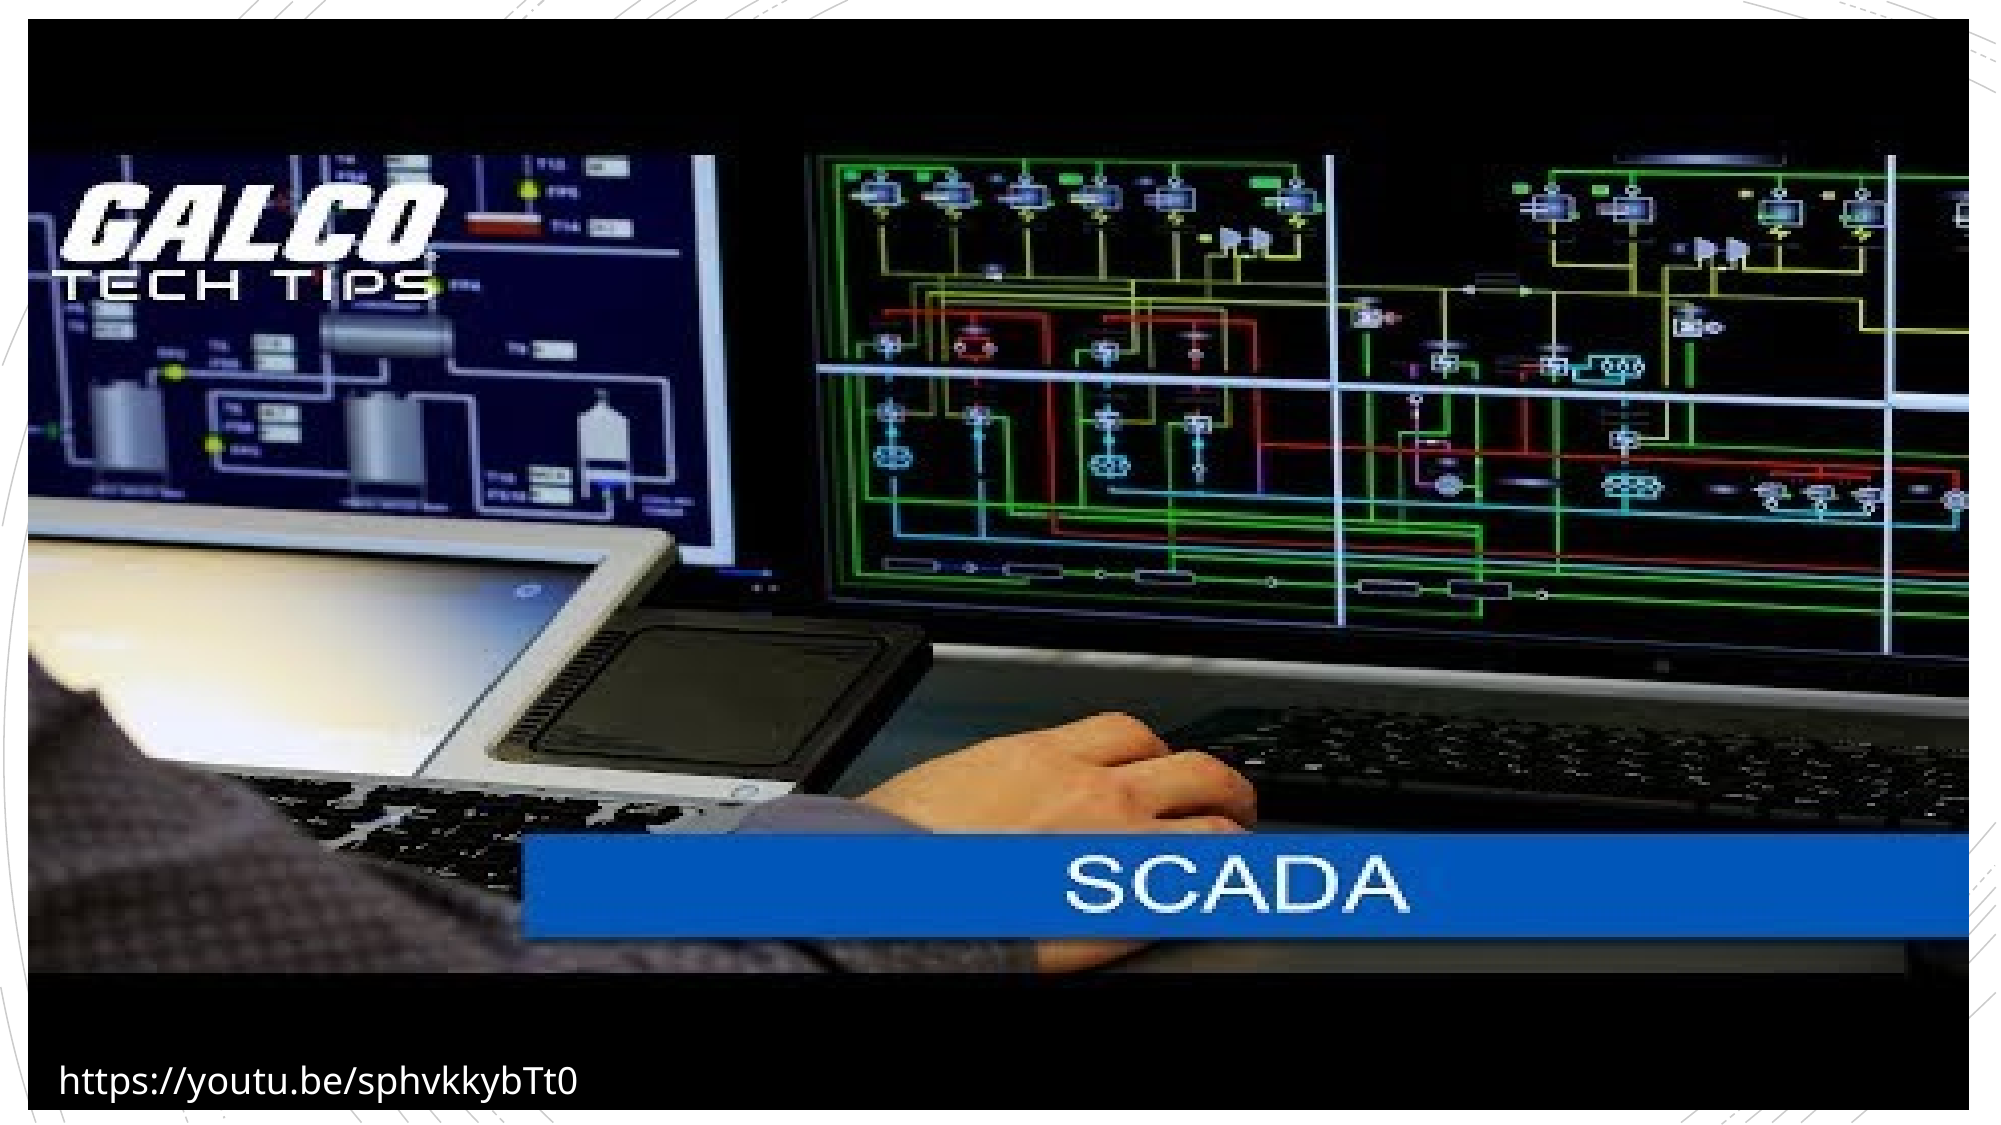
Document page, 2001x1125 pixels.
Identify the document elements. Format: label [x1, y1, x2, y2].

list [27, 17, 1970, 1111]
